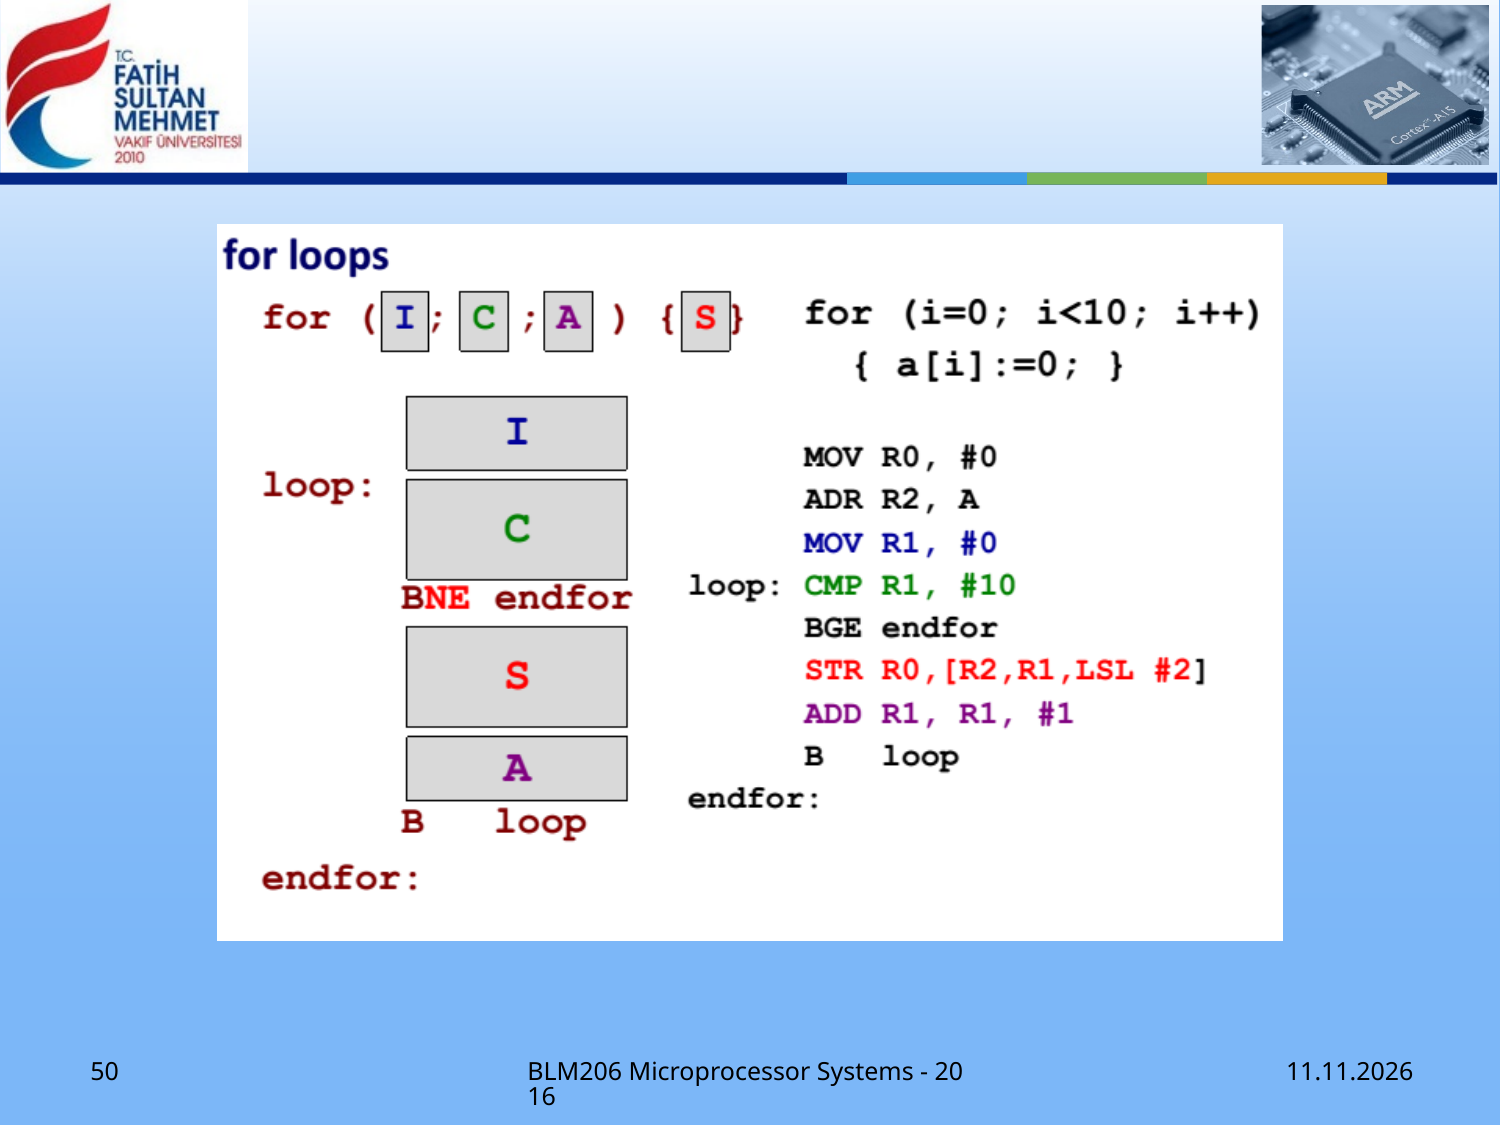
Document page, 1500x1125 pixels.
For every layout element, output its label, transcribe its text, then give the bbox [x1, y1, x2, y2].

slide_number 50 [75, 1042, 426, 1103]
picture [216, 224, 1284, 941]
picture [1261, 4, 1490, 165]
picture [1, 0, 248, 172]
footer BLM206 Microprocessor Systems - 2016 [512, 1042, 988, 1103]
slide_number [1078, 1042, 1429, 1103]
